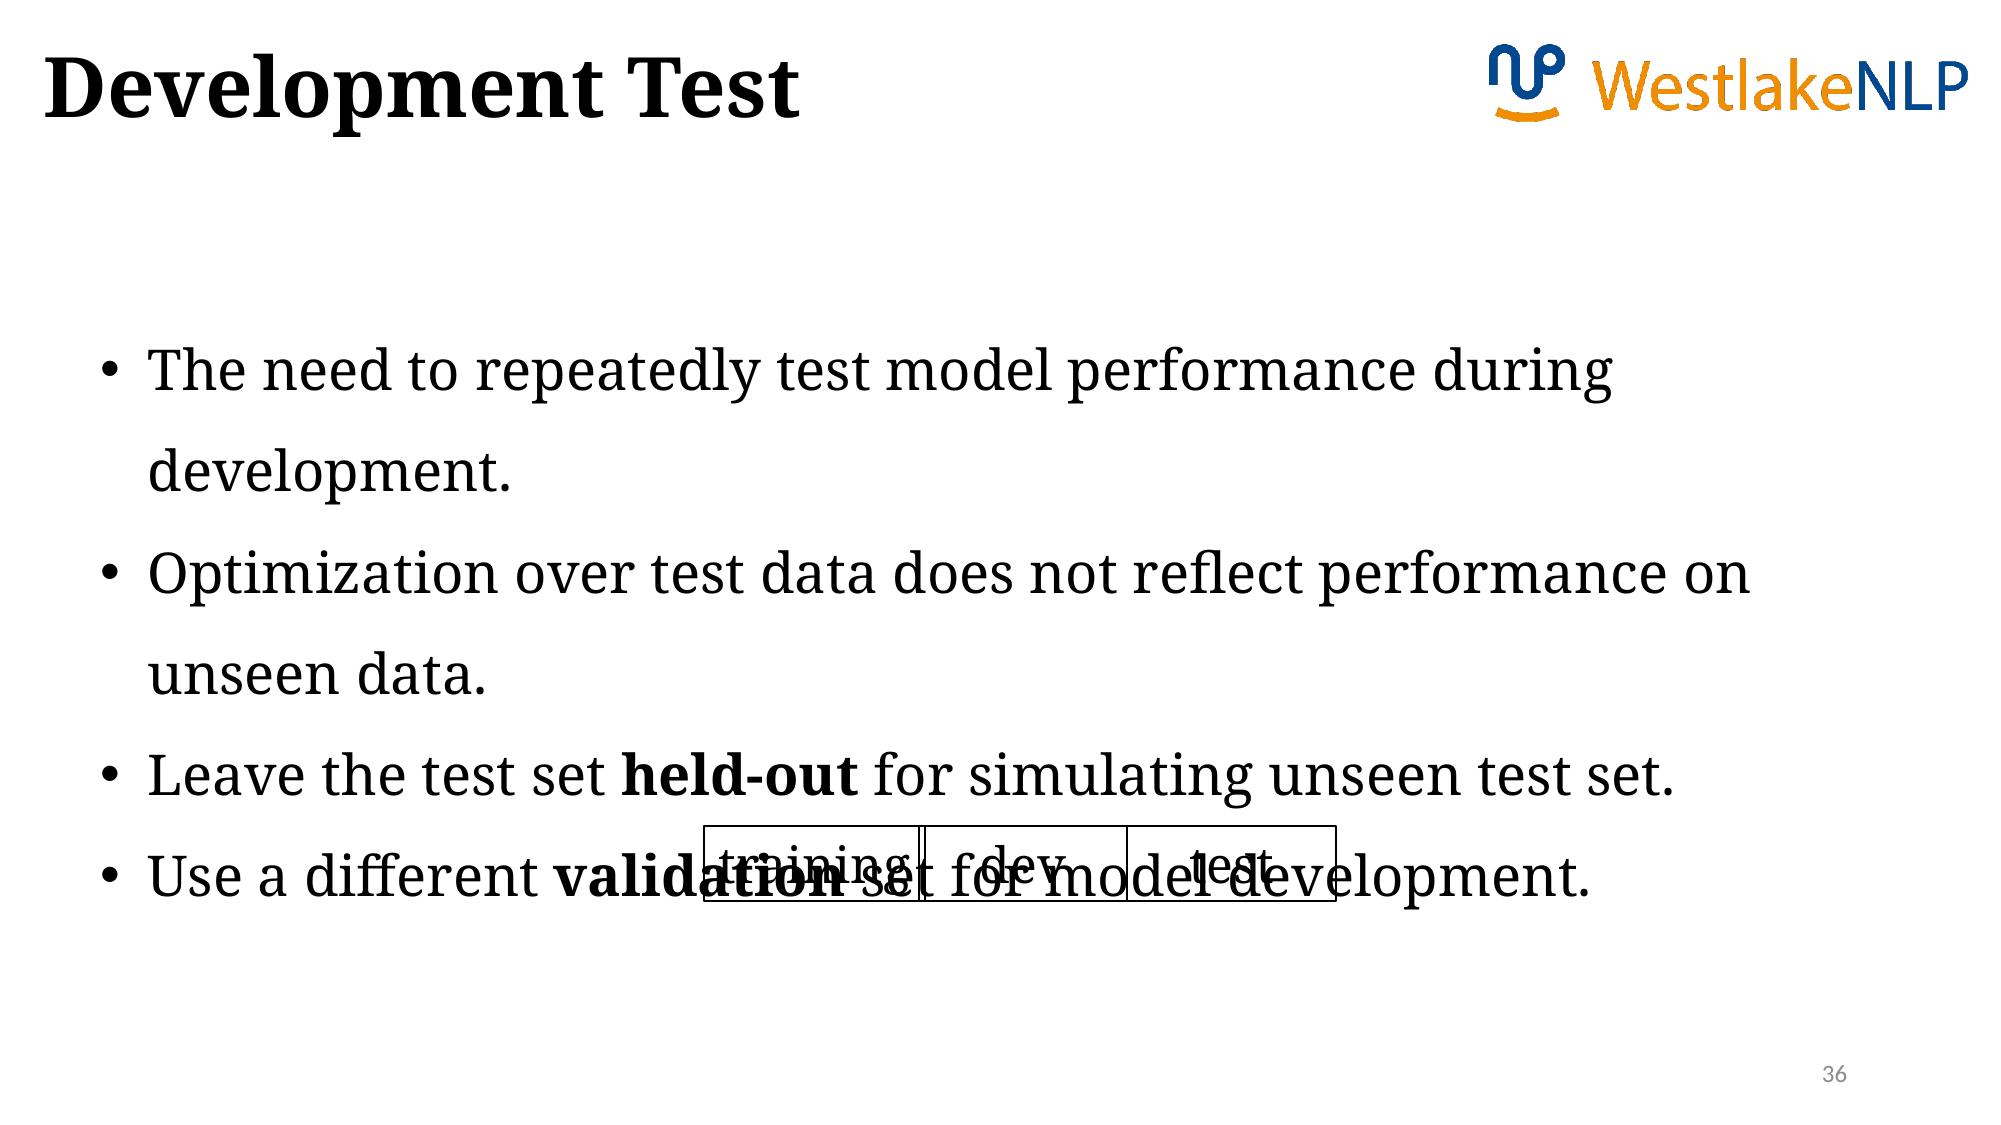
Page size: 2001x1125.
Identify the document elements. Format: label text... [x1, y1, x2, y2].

text_box dev [918, 825, 1128, 901]
picture [1459, 0, 2000, 170]
text_box The need to repeatedly test model performance during development. Optimization over test data does not reflect performance on unseen data. Leave the test set held-out for simulating unseen test set. Use a different validation set for model development. [86, 293, 1968, 916]
text_box training [703, 825, 918, 901]
slide_number 36 [1412, 1042, 1863, 1103]
text_box test [1127, 826, 1336, 901]
text_box Development Test [28, 26, 1084, 142]
